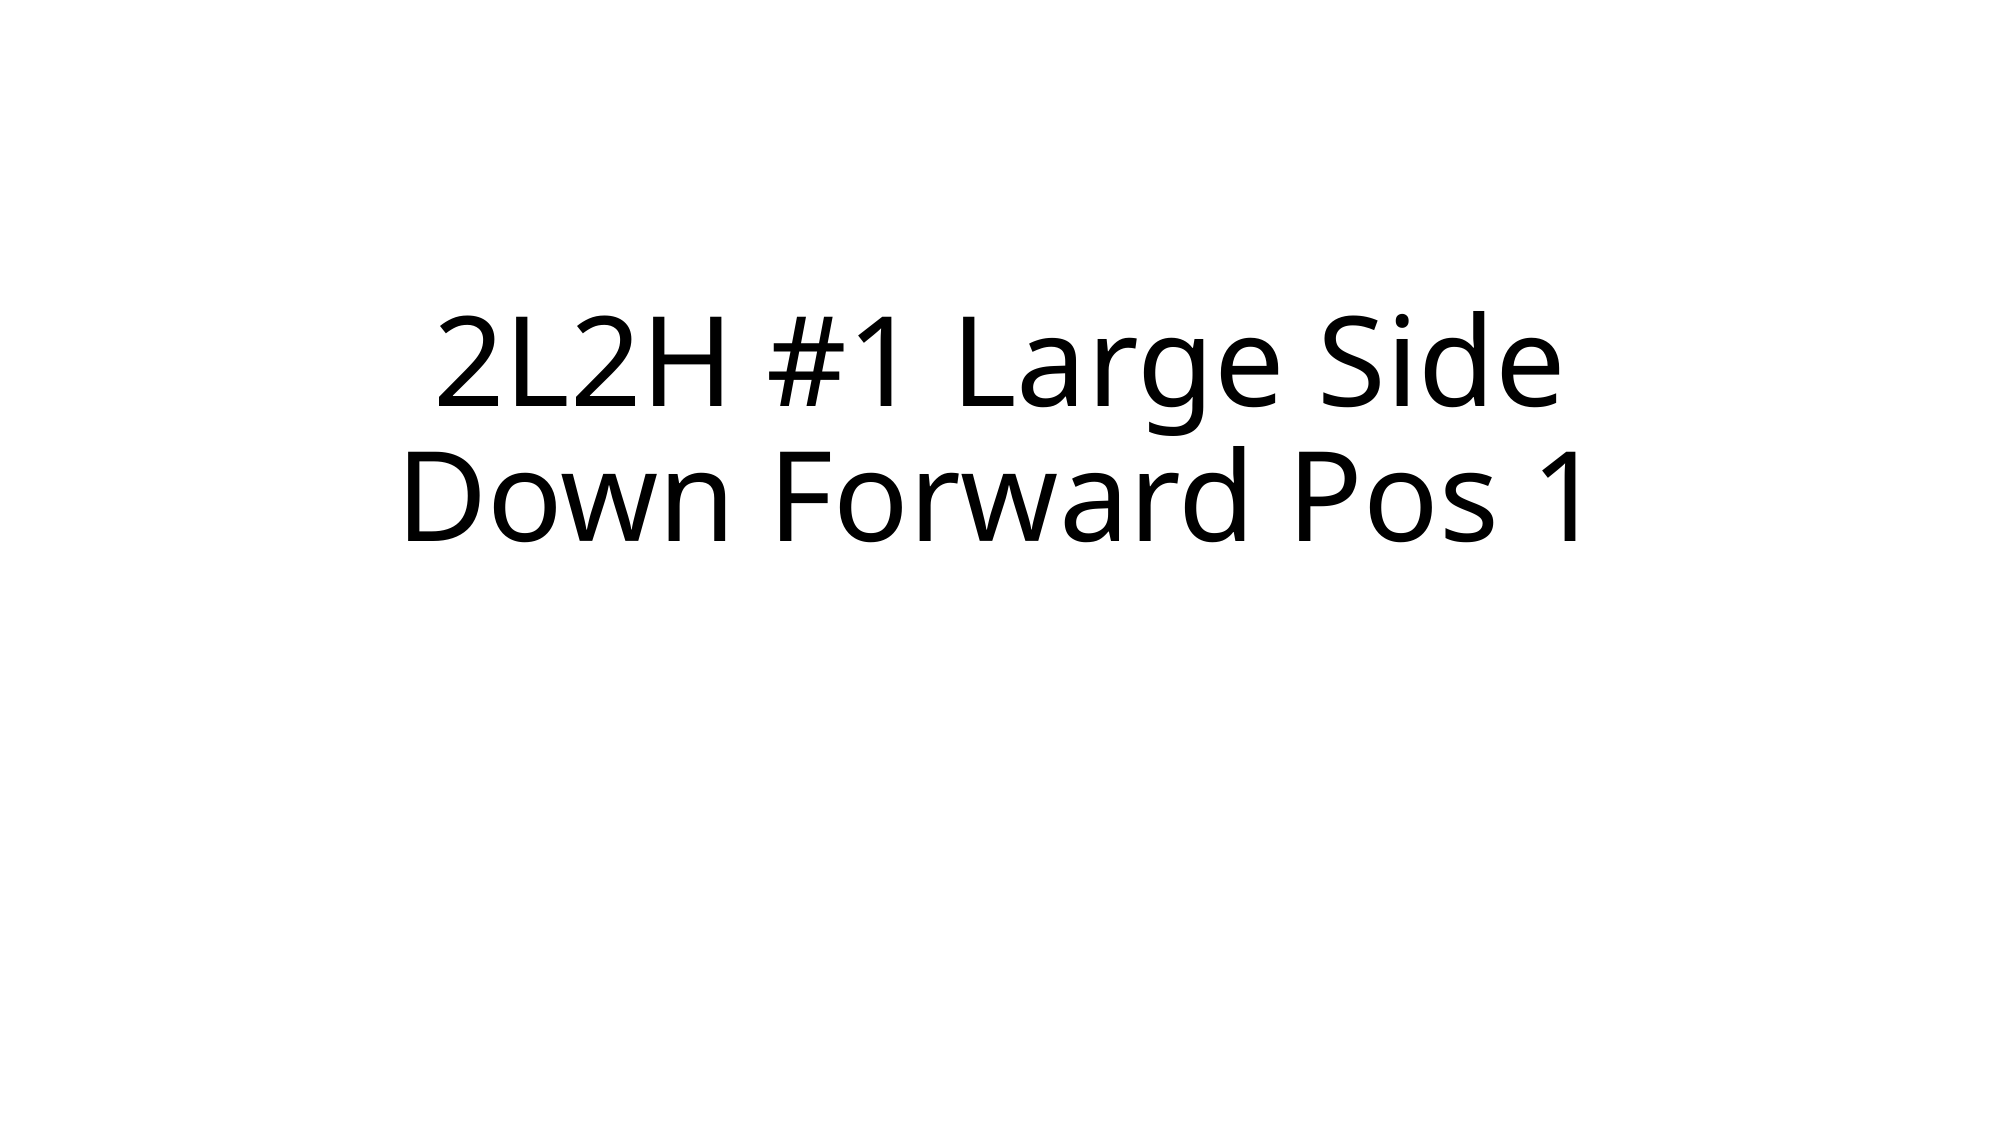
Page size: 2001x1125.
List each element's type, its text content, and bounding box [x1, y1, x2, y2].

title 2L2H #1 Large Side Down Forward Pos 1 [249, 184, 1750, 576]
